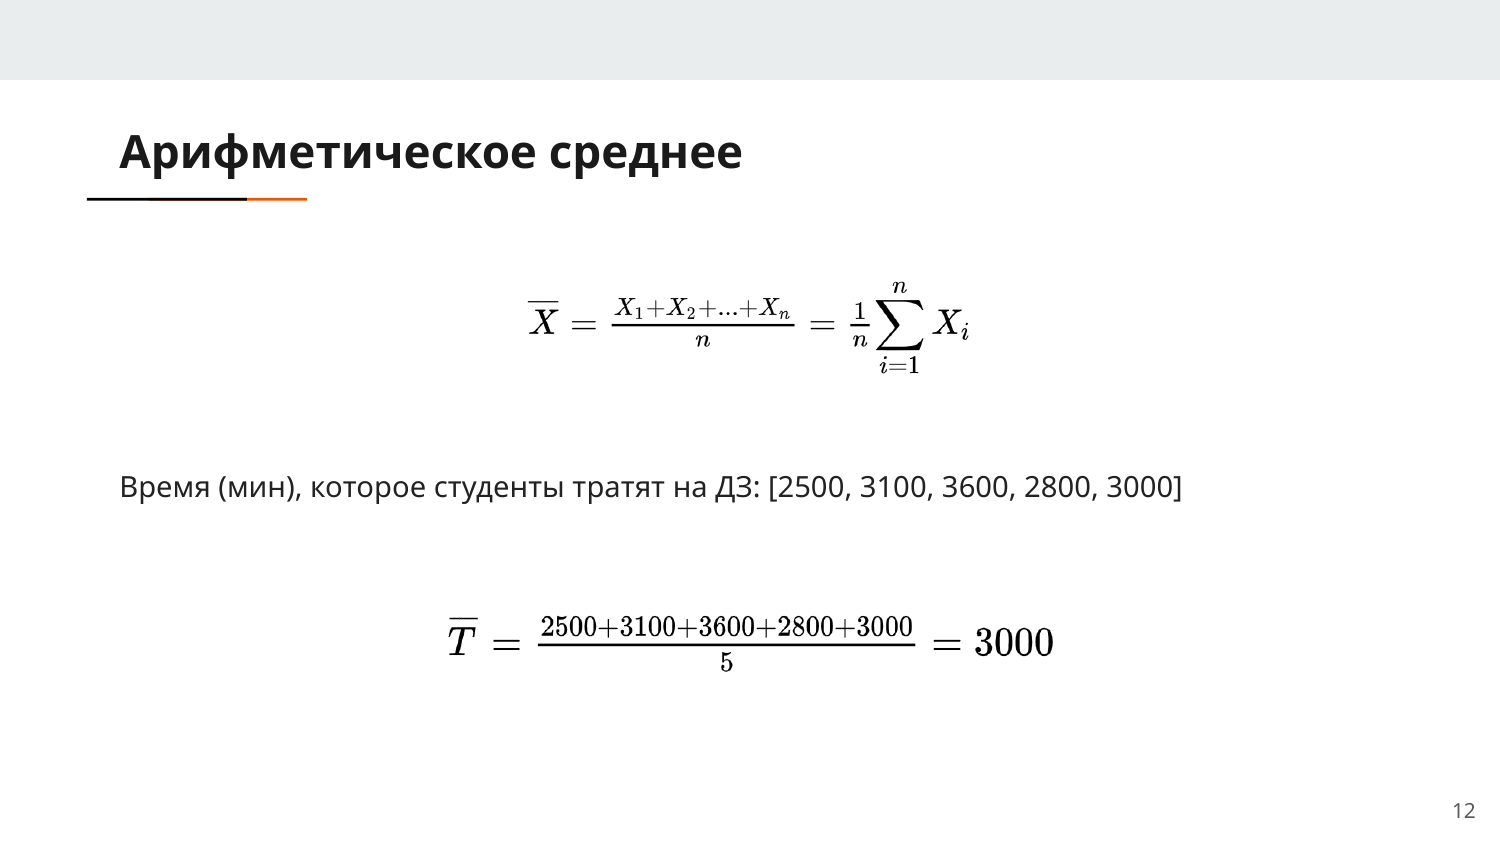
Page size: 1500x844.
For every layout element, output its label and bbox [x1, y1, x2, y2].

picture [526, 275, 973, 381]
title [119, 107, 750, 196]
picture [446, 609, 1054, 674]
list [119, 448, 1190, 542]
slide_number [1400, 779, 1491, 844]
